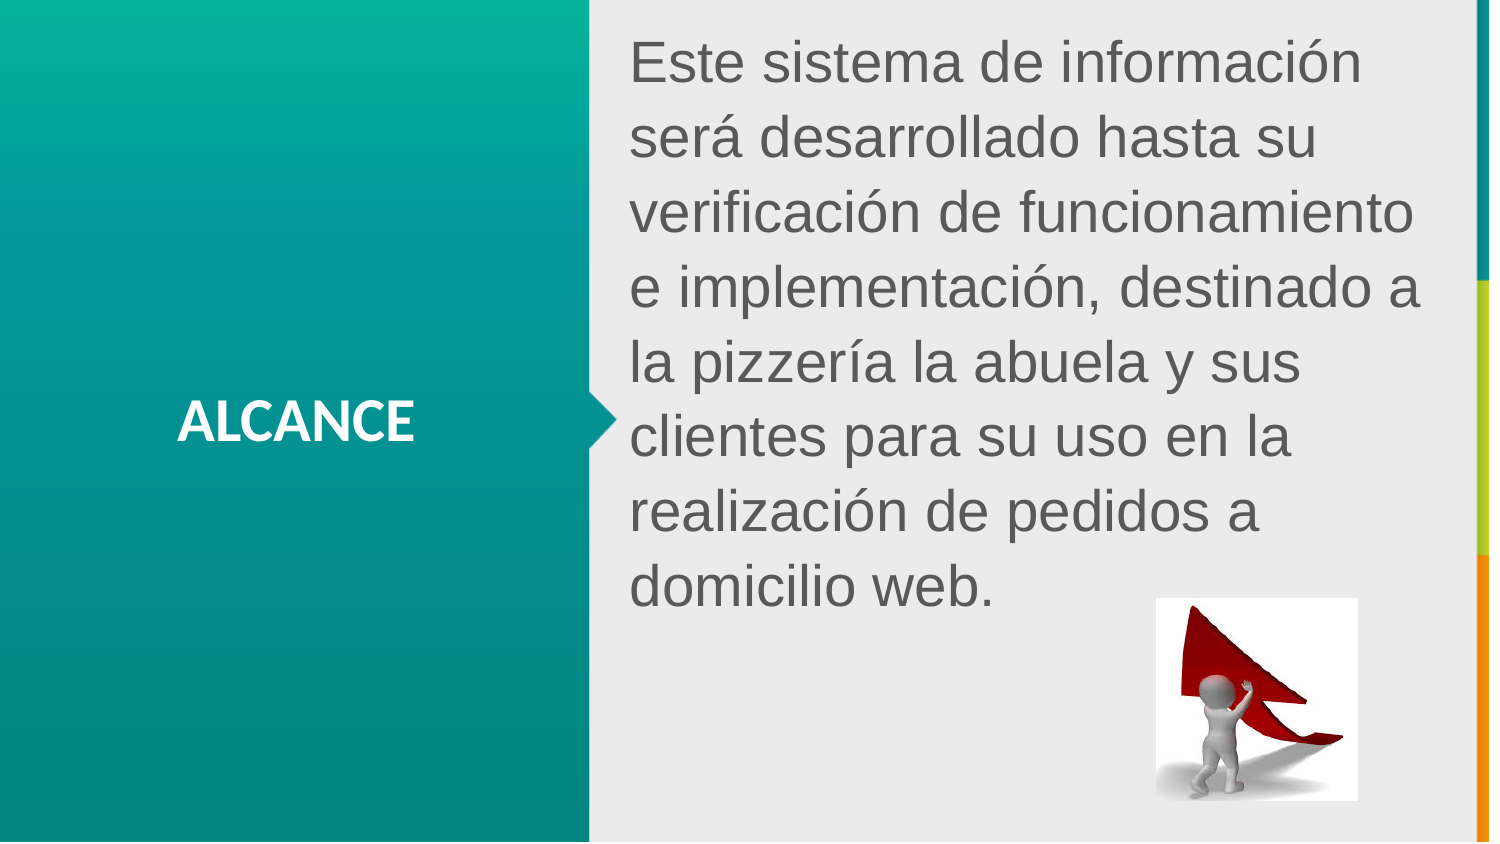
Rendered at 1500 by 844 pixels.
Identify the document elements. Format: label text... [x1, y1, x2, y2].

text_box ALCANCE [0, 365, 595, 624]
picture [0, 0, 1489, 842]
text_box Este sistema de información será desarrollado hasta su verificación de funcionamiento e implementación, destinado a la pizzería la abuela y sus clientes para su uso en la realización de pedidos a domicilio web. [614, 12, 1468, 834]
